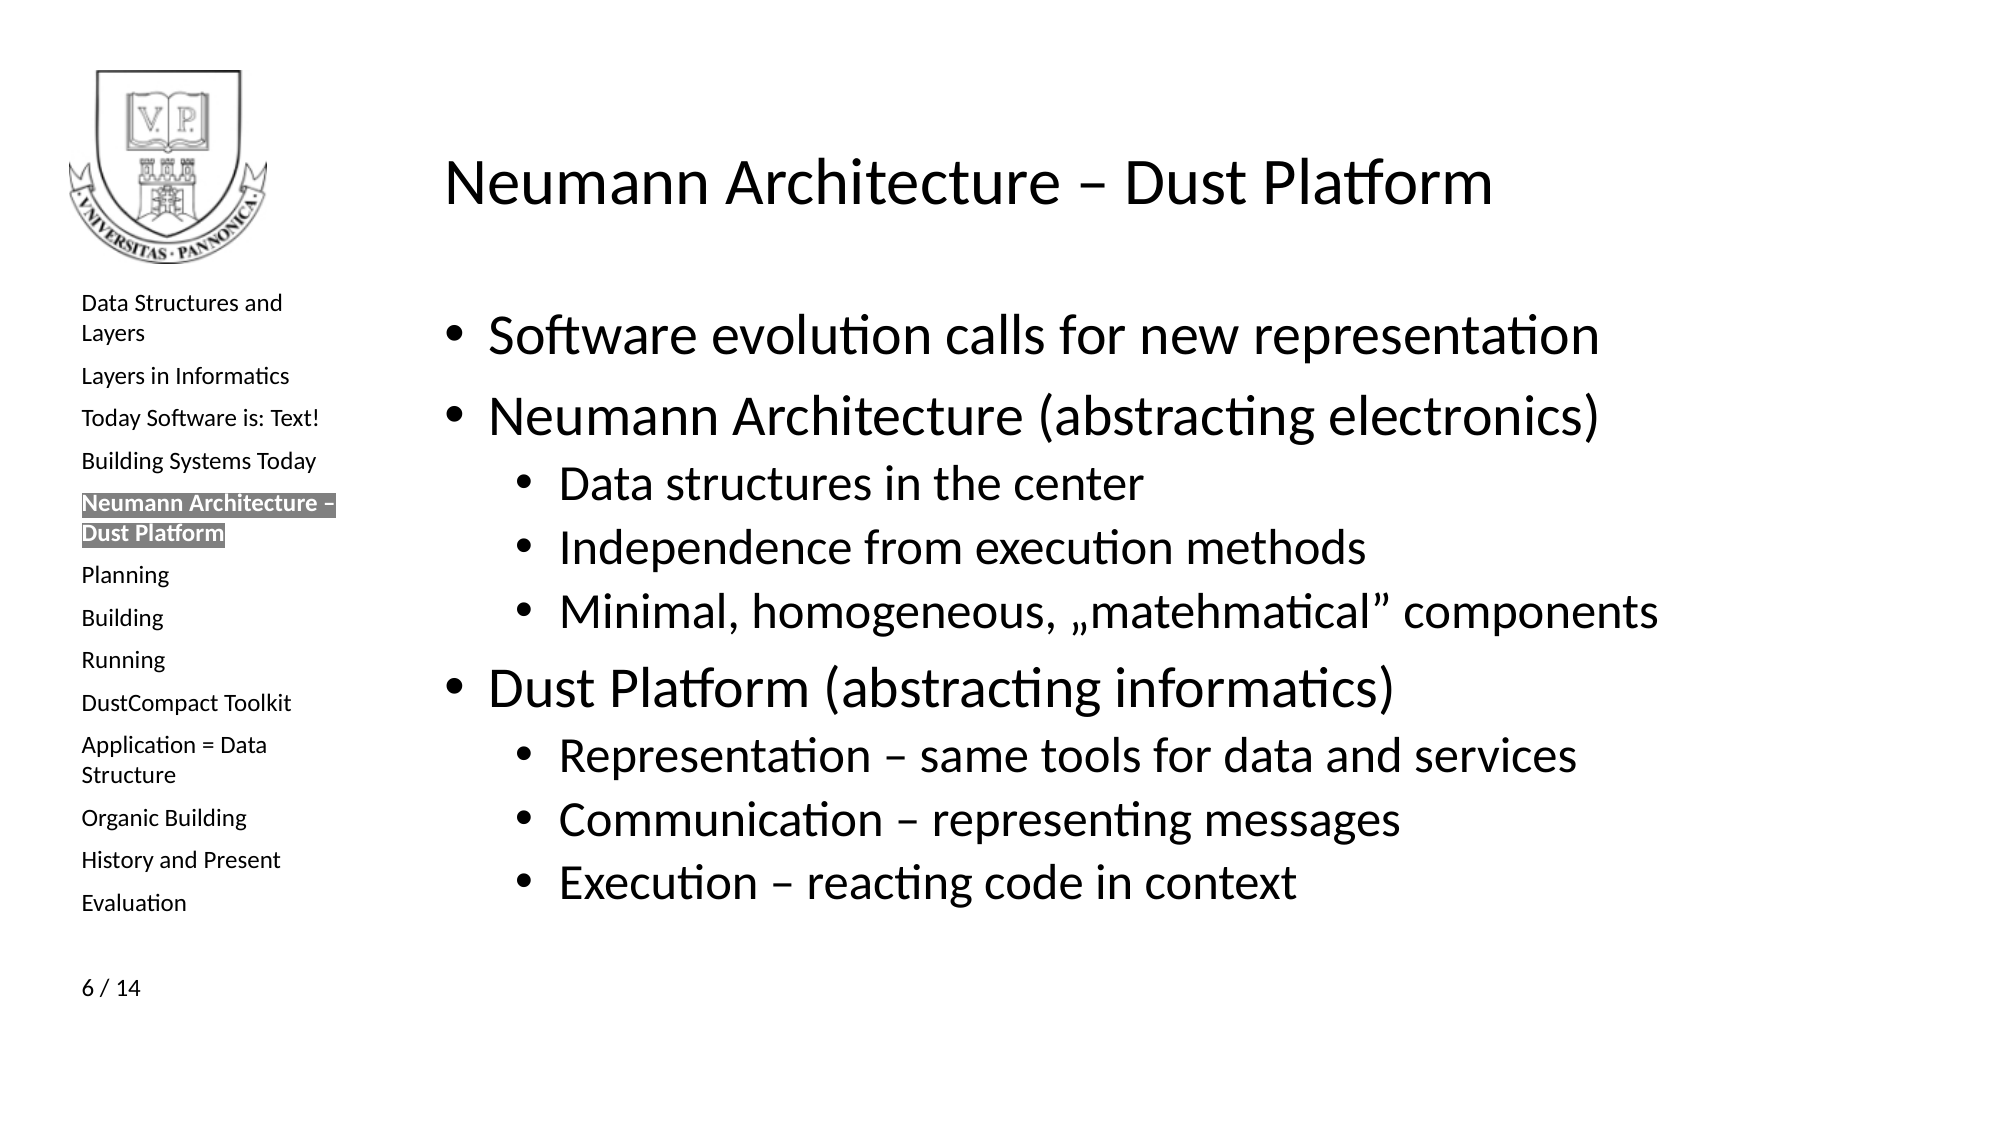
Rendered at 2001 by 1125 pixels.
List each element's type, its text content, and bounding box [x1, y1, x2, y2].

list Neumann Architecture – Dust Platform [429, 139, 1876, 264]
text_box Software evolution calls for new representation Neumann Architecture (abstracting electronics) Data structures in the center Independence from execution methods Minimal, homogeneous, „matehmatical” components Dust Platform (abstracting informatics) Representation – same tools for data and services Communication – representing messages Execution – reacting code in context [429, 297, 1831, 923]
picture [69, 70, 267, 264]
text_box Data Structures and Layers Layers in Informatics Today Software is: Text! Building Systems Today Neumann Architecture – Dust Platform Planning Building Running DustCompact Toolkit Application = Data Structure Organic Building History and Present Evaluation 6 / 14 [66, 279, 361, 1009]
